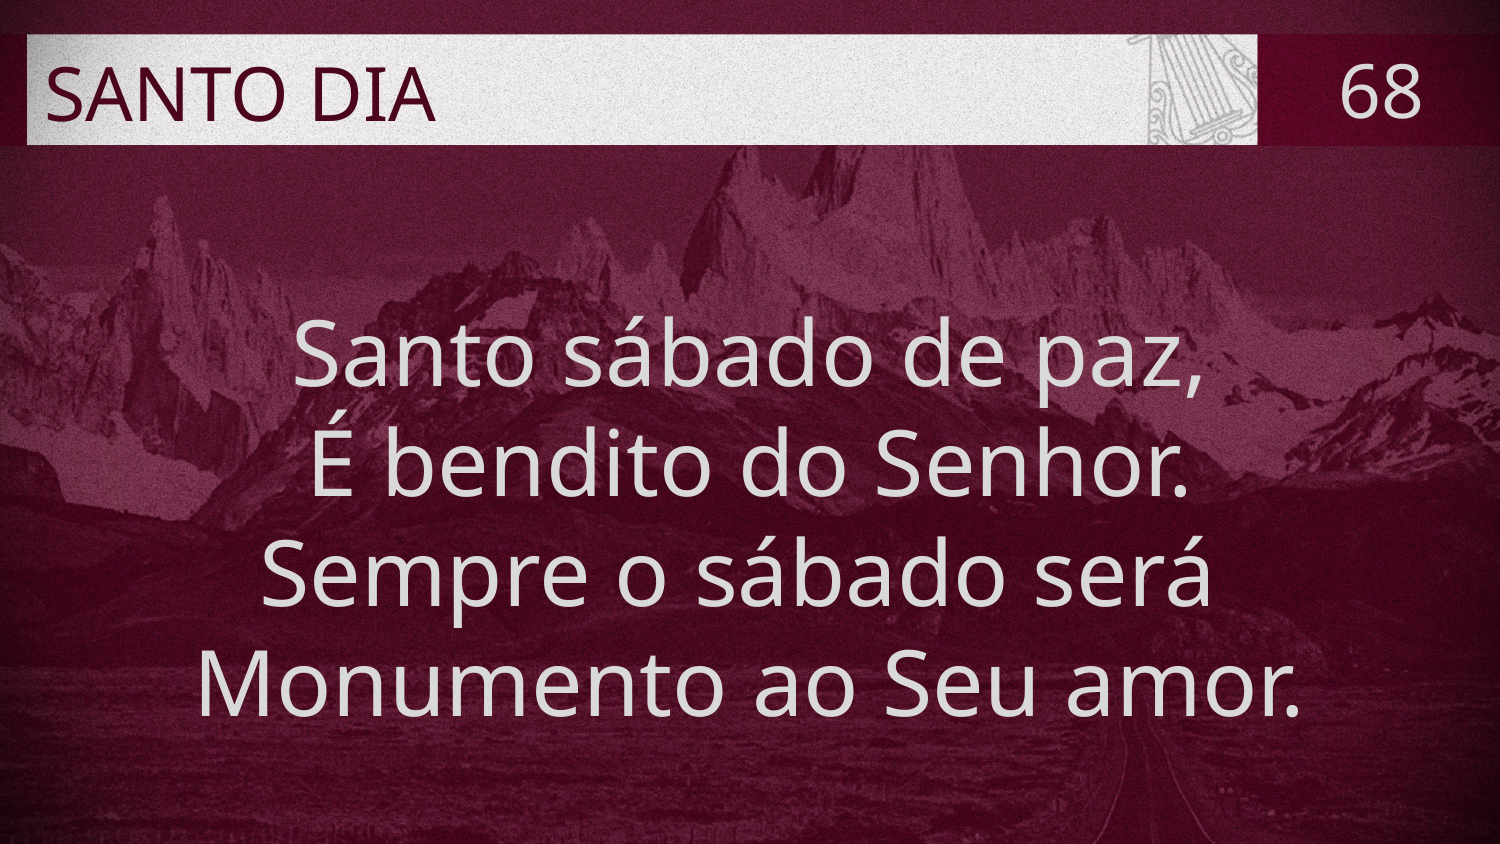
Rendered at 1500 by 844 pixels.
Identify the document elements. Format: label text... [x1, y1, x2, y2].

title SANTO DIA [29, 33, 1258, 151]
list Santo sábado de paz, É bendito do Senhor. Sempre o sábado será Monumento ao Seu amor. [0, 185, 1500, 844]
picture [0, 0, 1500, 185]
list 68 [1281, 36, 1483, 143]
